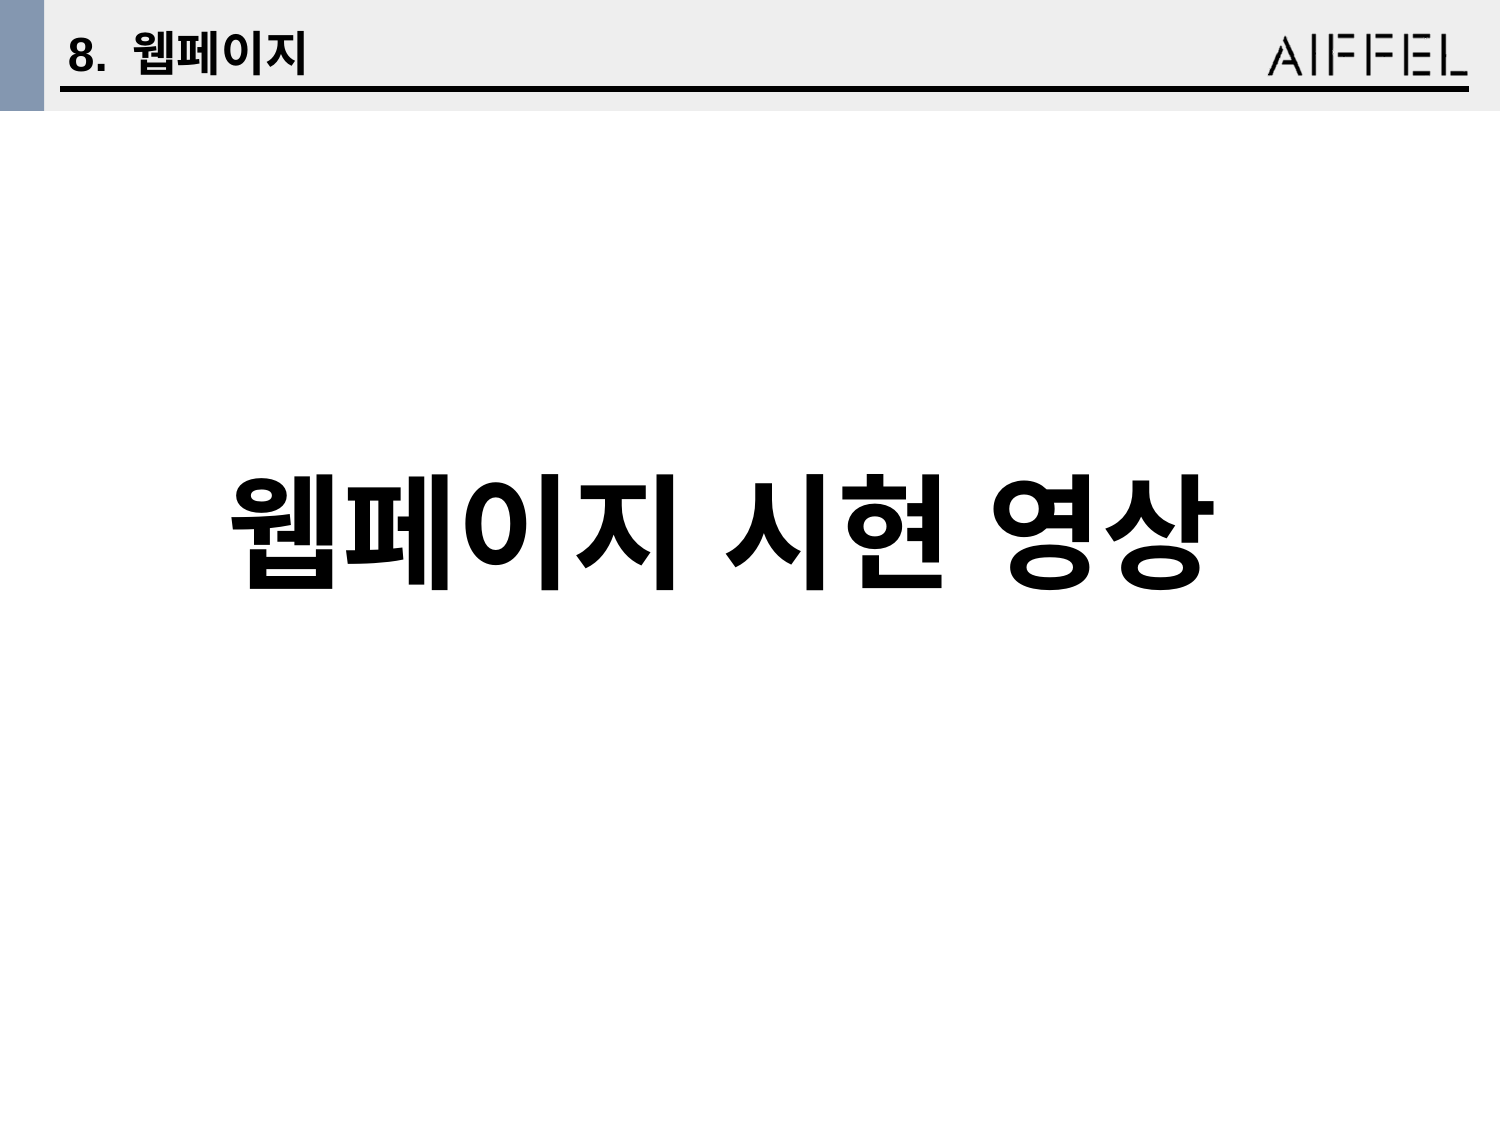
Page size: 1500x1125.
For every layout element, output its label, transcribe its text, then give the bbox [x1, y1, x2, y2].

text_box 웹페이지 시현 영상 [212, 447, 1342, 614]
picture [1263, 12, 1470, 88]
picture [1263, 90, 1470, 98]
text_box 8. 웹페이지 [52, 16, 1282, 89]
